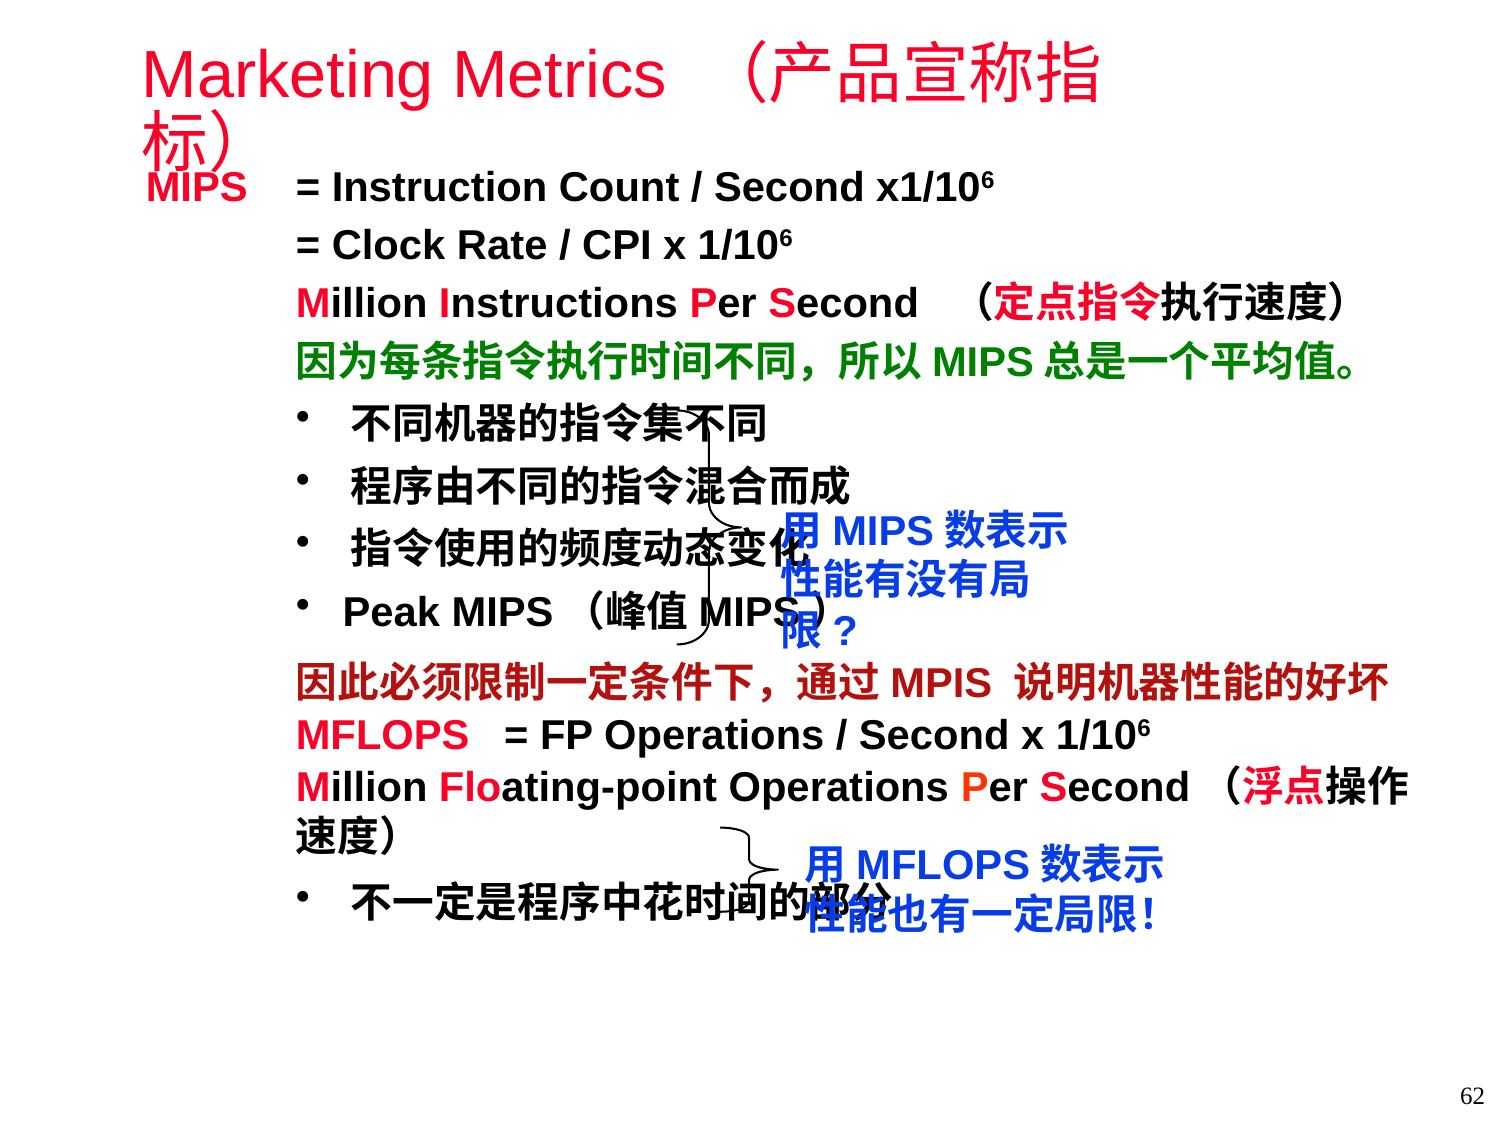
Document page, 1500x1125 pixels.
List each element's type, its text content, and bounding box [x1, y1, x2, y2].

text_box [676, 410, 1112, 645]
text_box MIPS = Instruction Count / Second x1/106 = Clock Rate / CPI x 1/106 Million Instructions Per Second （定点指令执行速度） 因为每条指令执行时间不同，所以MIPS总是一个平均值。 不同机器的指令集不同 程序由不同的指令混合而成 指令使用的频度动态变化 Peak MIPS（峰值MIPS） 因此必须限制一定条件下，通过MPIS 说明机器性能的好坏 MFLOPS = FP Operations / Second x 1/106 Million Floating-point Operations Per Second（浮点操作速度） 不一定是程序中花时间的部分 [130, 152, 1465, 934]
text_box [720, 827, 1200, 946]
slide_number 62 [1162, 1065, 1500, 1125]
title Marketing Metrics （产品宣称指标） [131, 37, 1236, 116]
